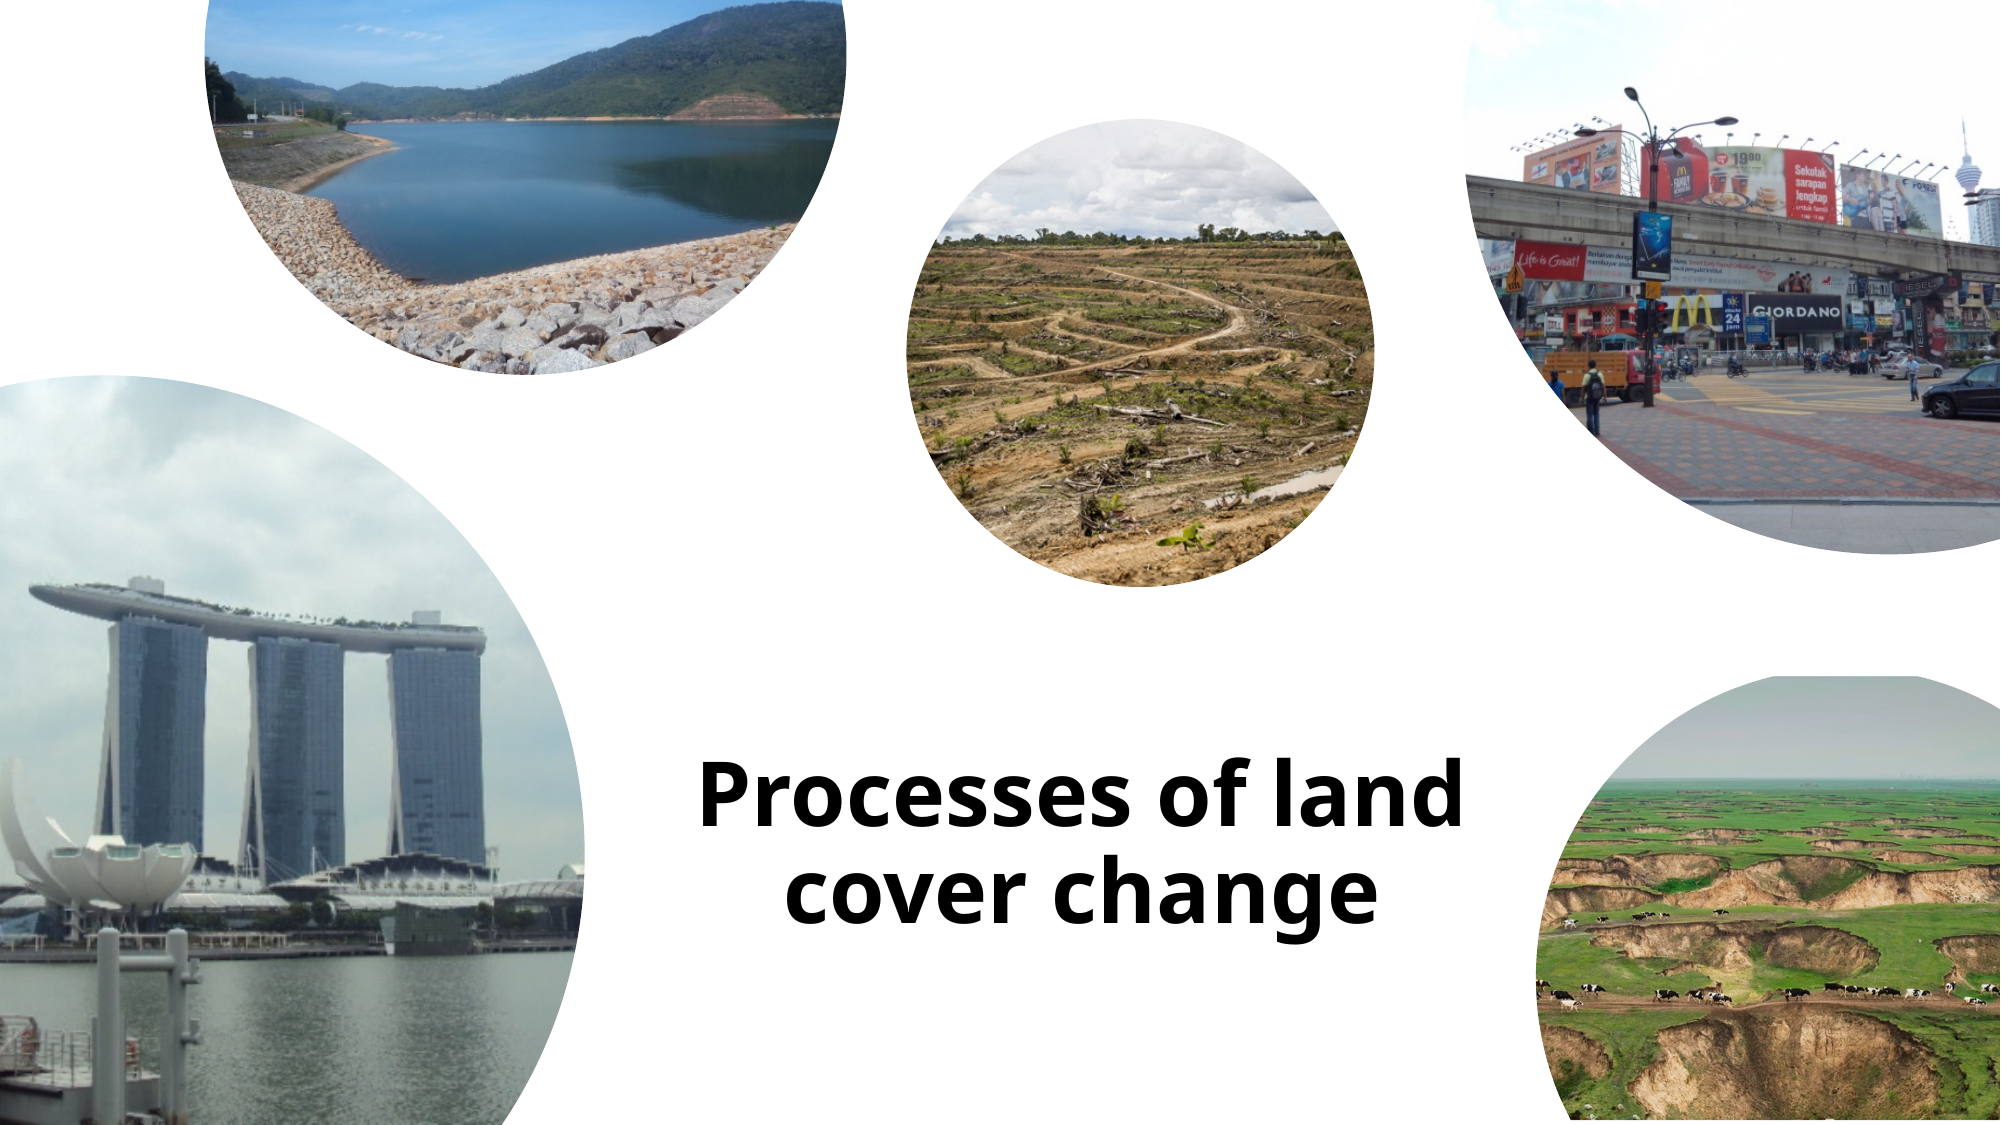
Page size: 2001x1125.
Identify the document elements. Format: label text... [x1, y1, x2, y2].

picture [0, 0, 847, 1125]
picture [1462, 0, 2000, 555]
picture [906, 119, 1375, 588]
title Processes of land cover change [677, 741, 1488, 966]
picture [1535, 667, 2000, 1125]
